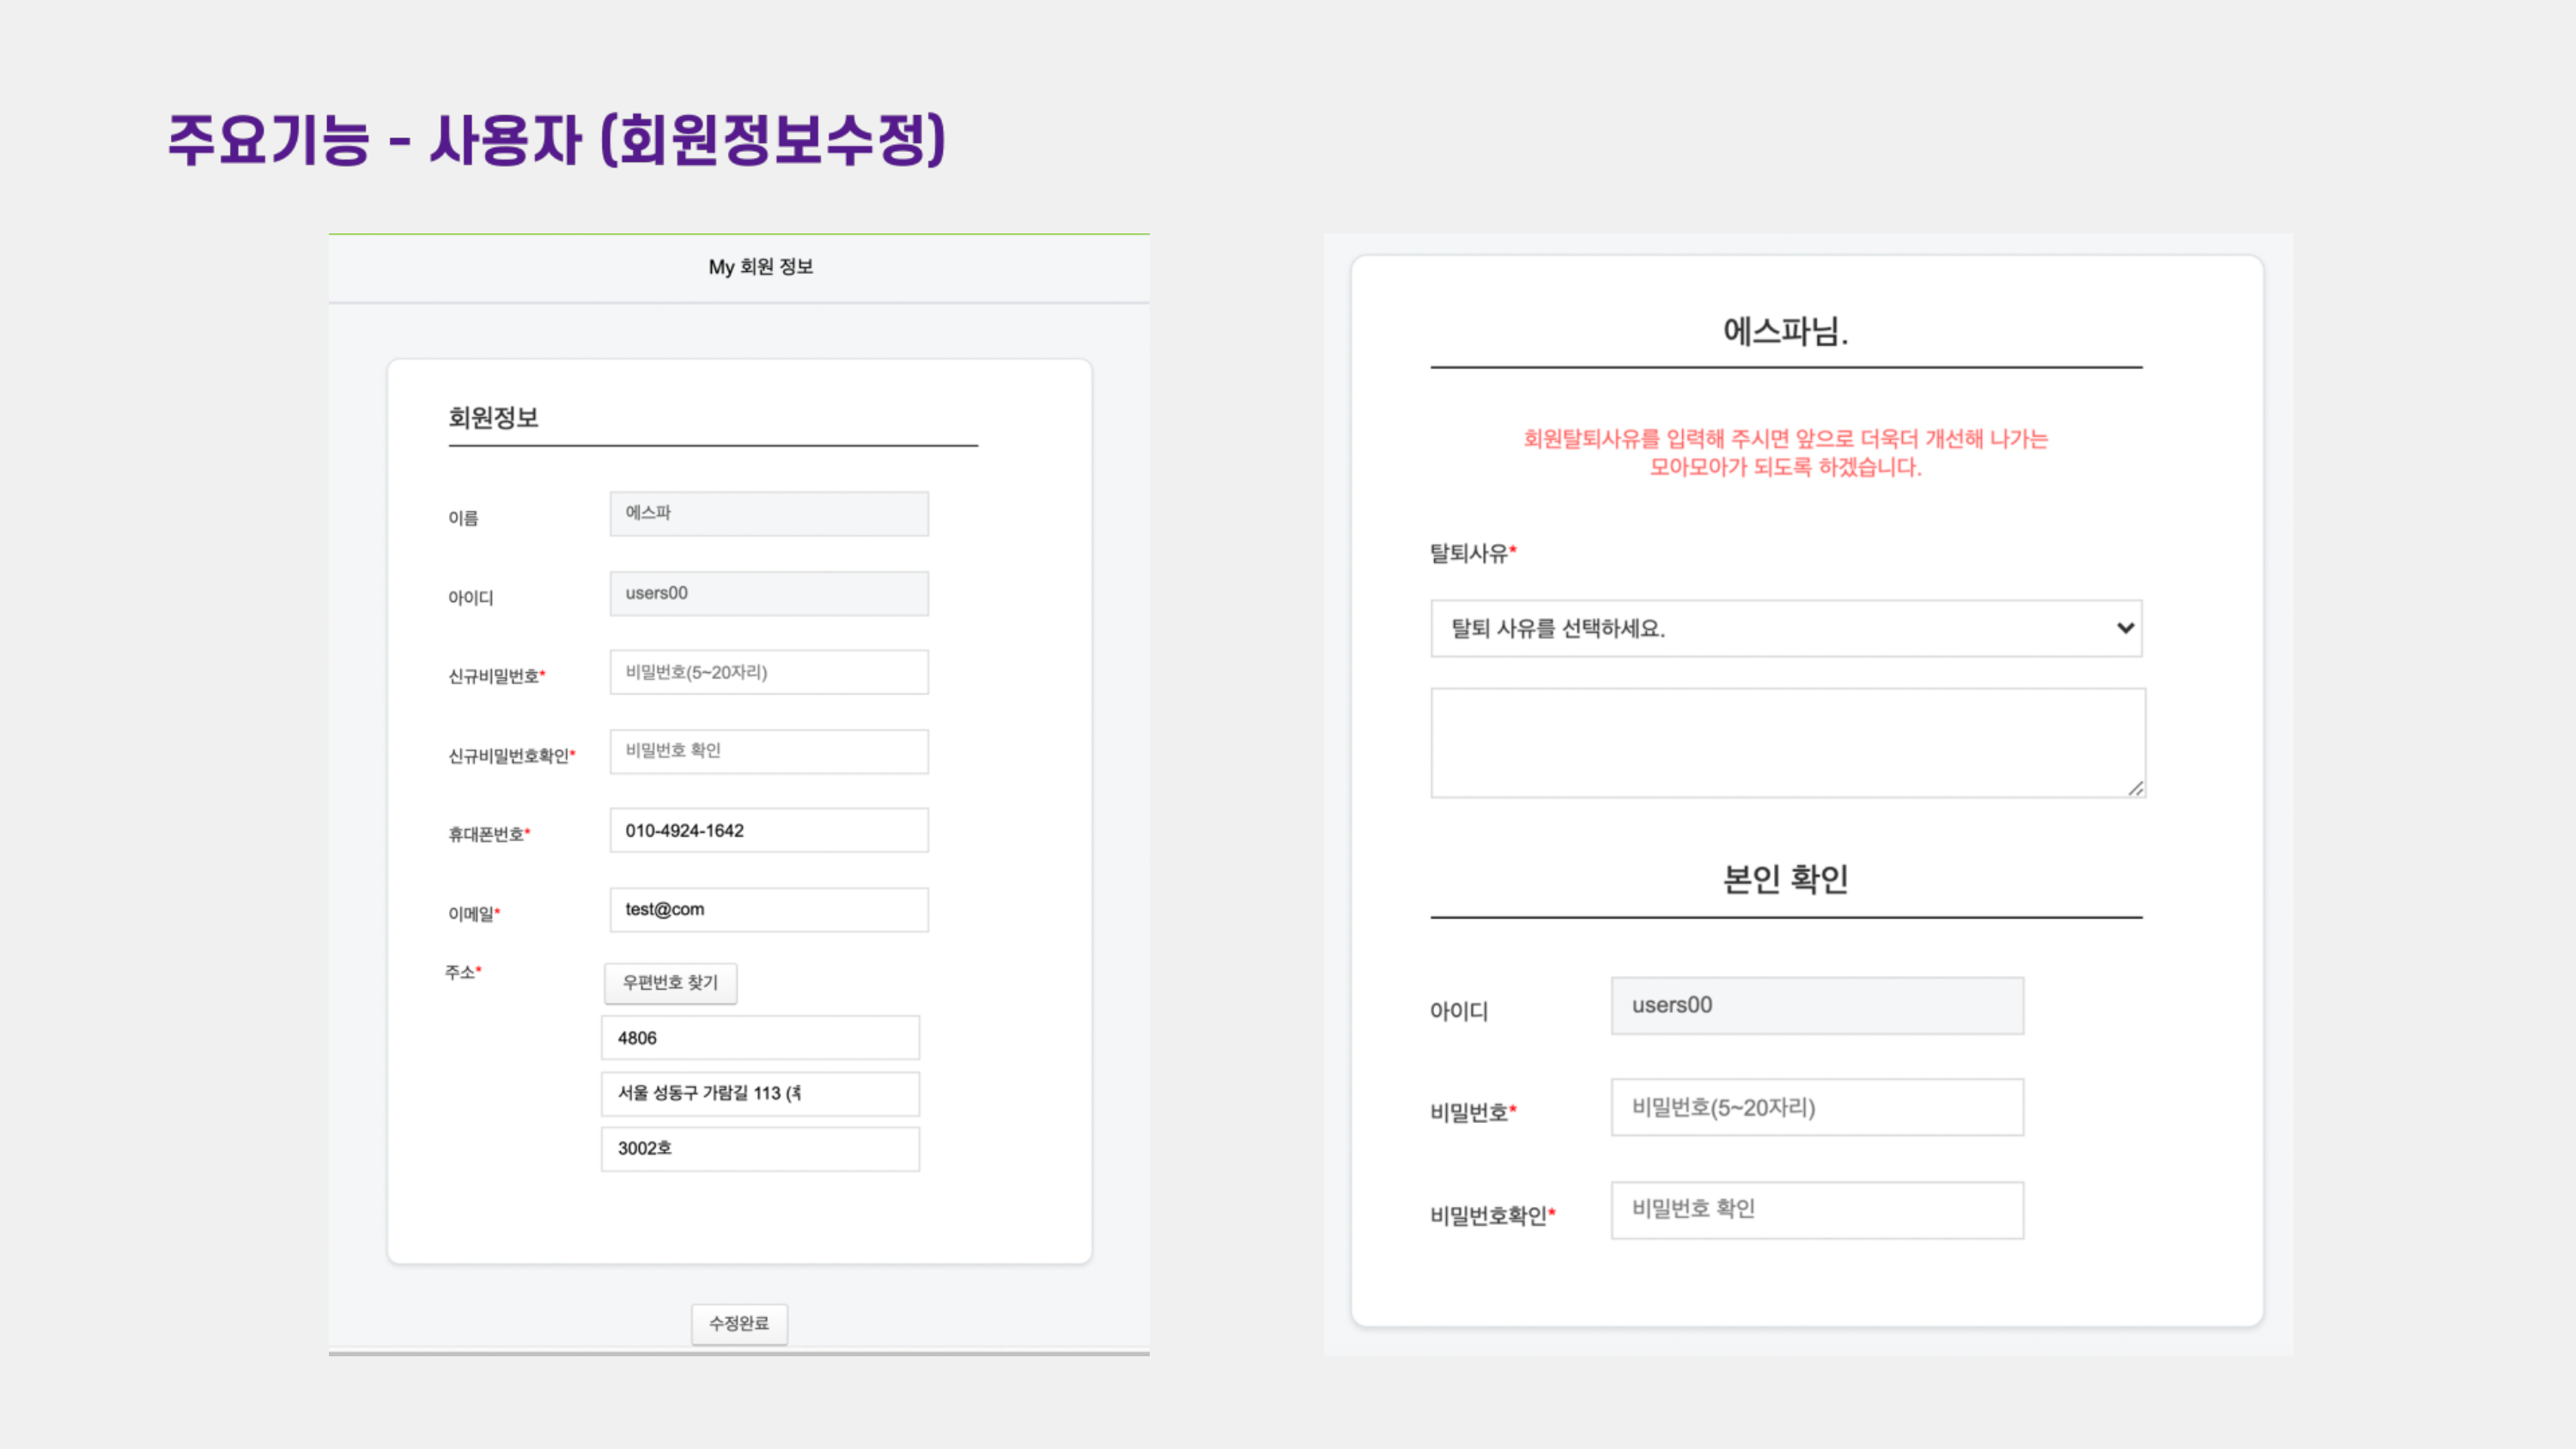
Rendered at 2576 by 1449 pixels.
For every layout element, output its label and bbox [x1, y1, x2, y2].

text_box [1324, 233, 2293, 1356]
picture [158, 94, 974, 203]
text_box [329, 233, 1150, 1356]
